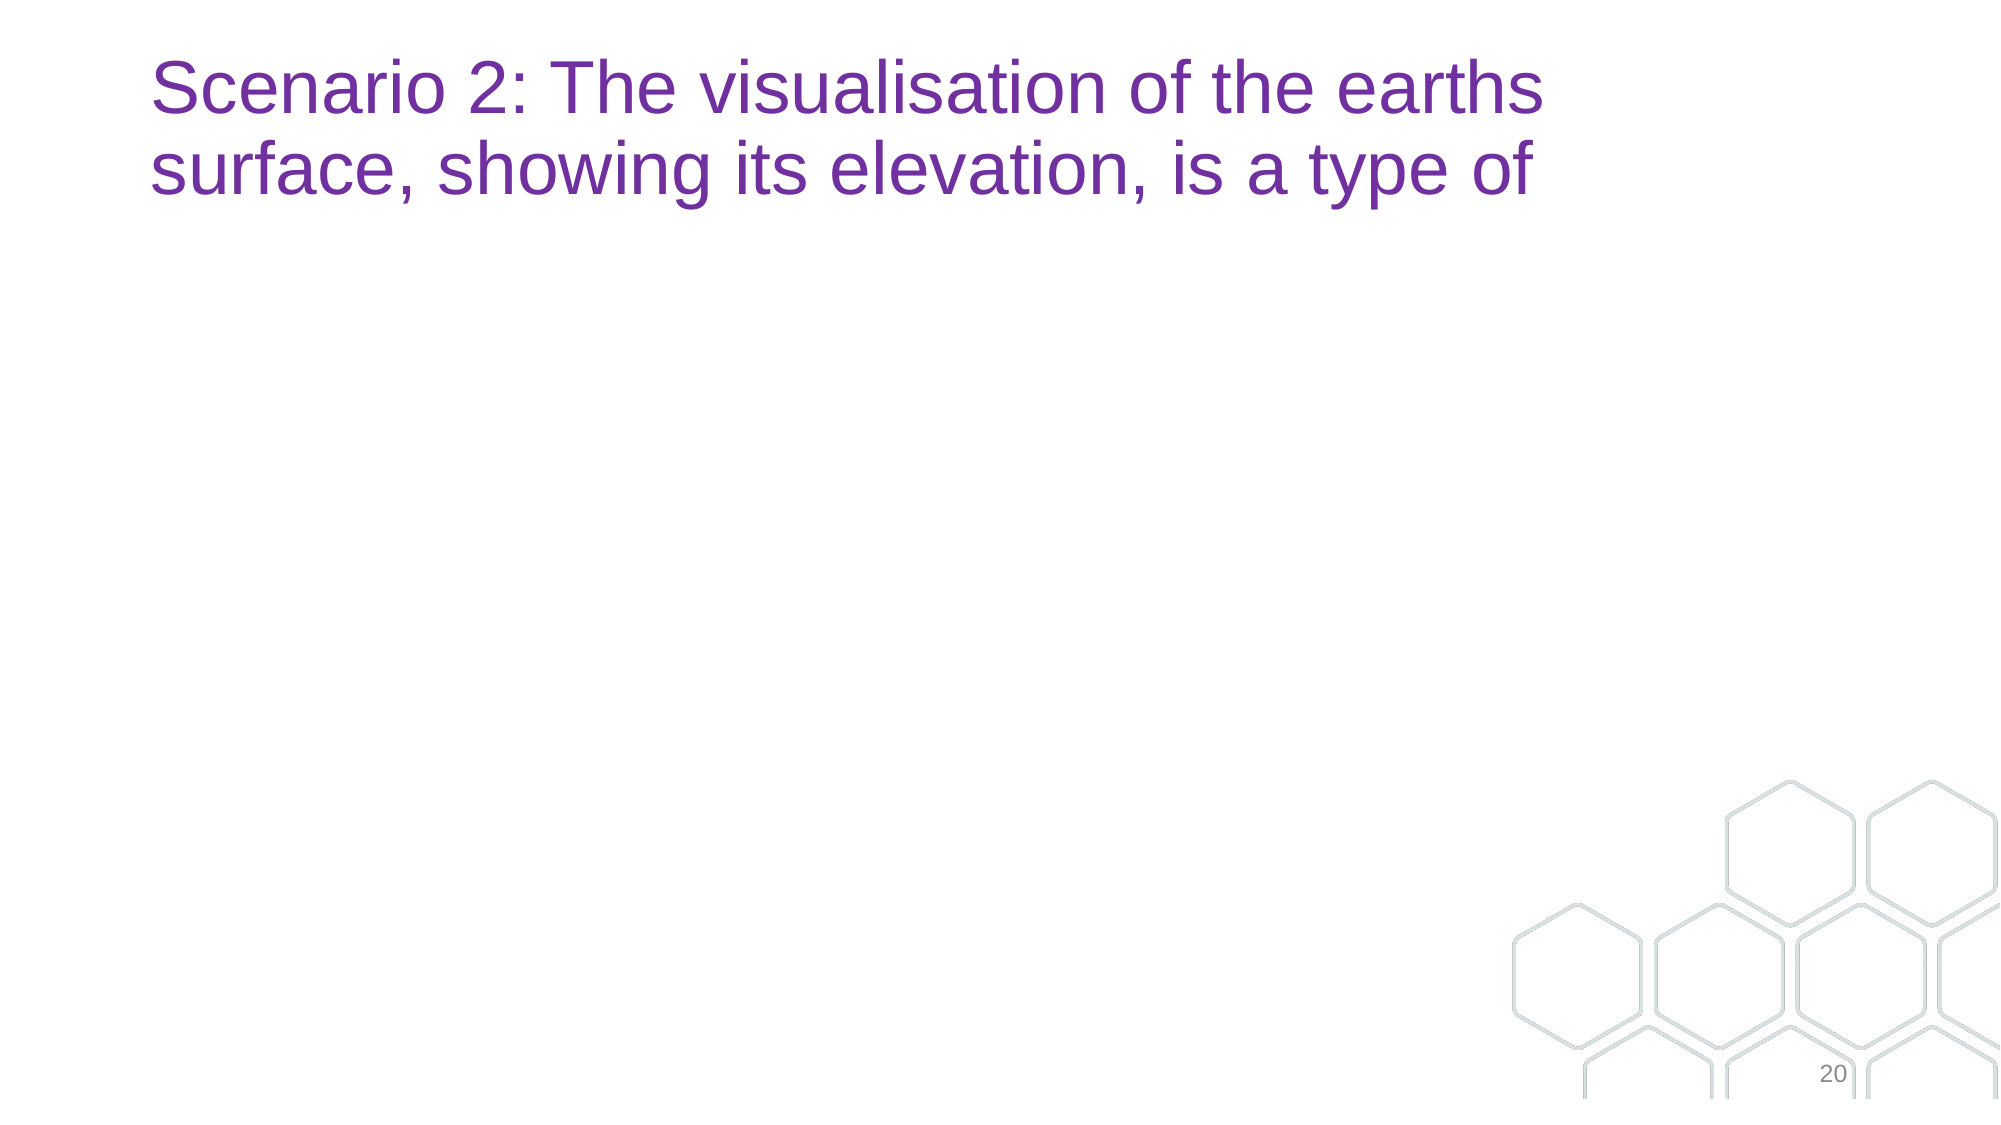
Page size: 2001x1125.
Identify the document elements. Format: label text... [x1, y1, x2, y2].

slide_number 20 [1412, 1042, 1863, 1103]
title Scenario 2: The visualisation of the earths surface, showing its elevation, is a type of [135, 84, 1773, 175]
picture [1412, 508, 2001, 1099]
